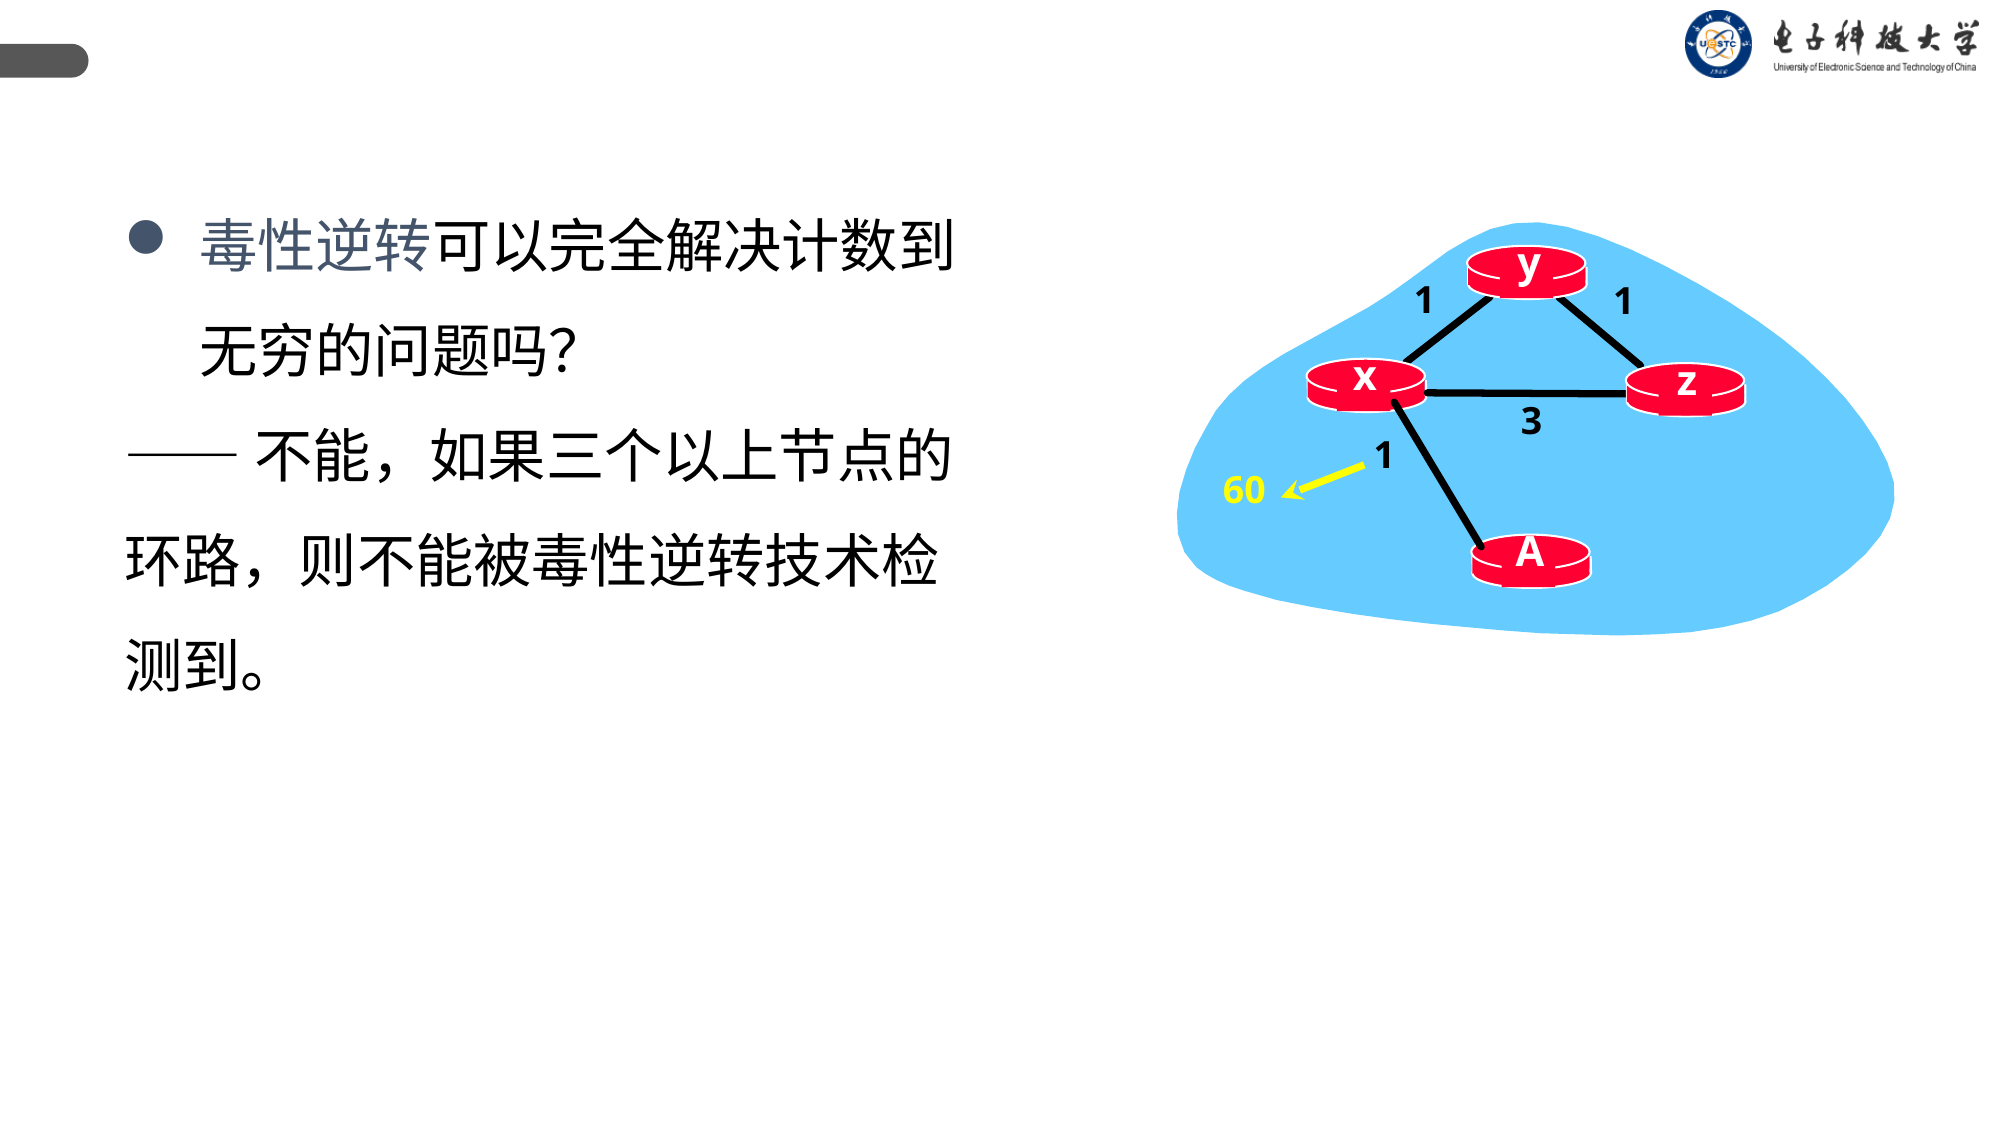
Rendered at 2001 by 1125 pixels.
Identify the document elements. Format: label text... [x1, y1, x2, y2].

picture [1685, 10, 1979, 78]
text_box 毒性逆转可以完全解决计数到无穷的问题吗？ ——不能，如果三个以上节点的环路，则不能被毒性逆转技术检测到。 [109, 166, 1012, 1022]
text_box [1176, 222, 1895, 637]
